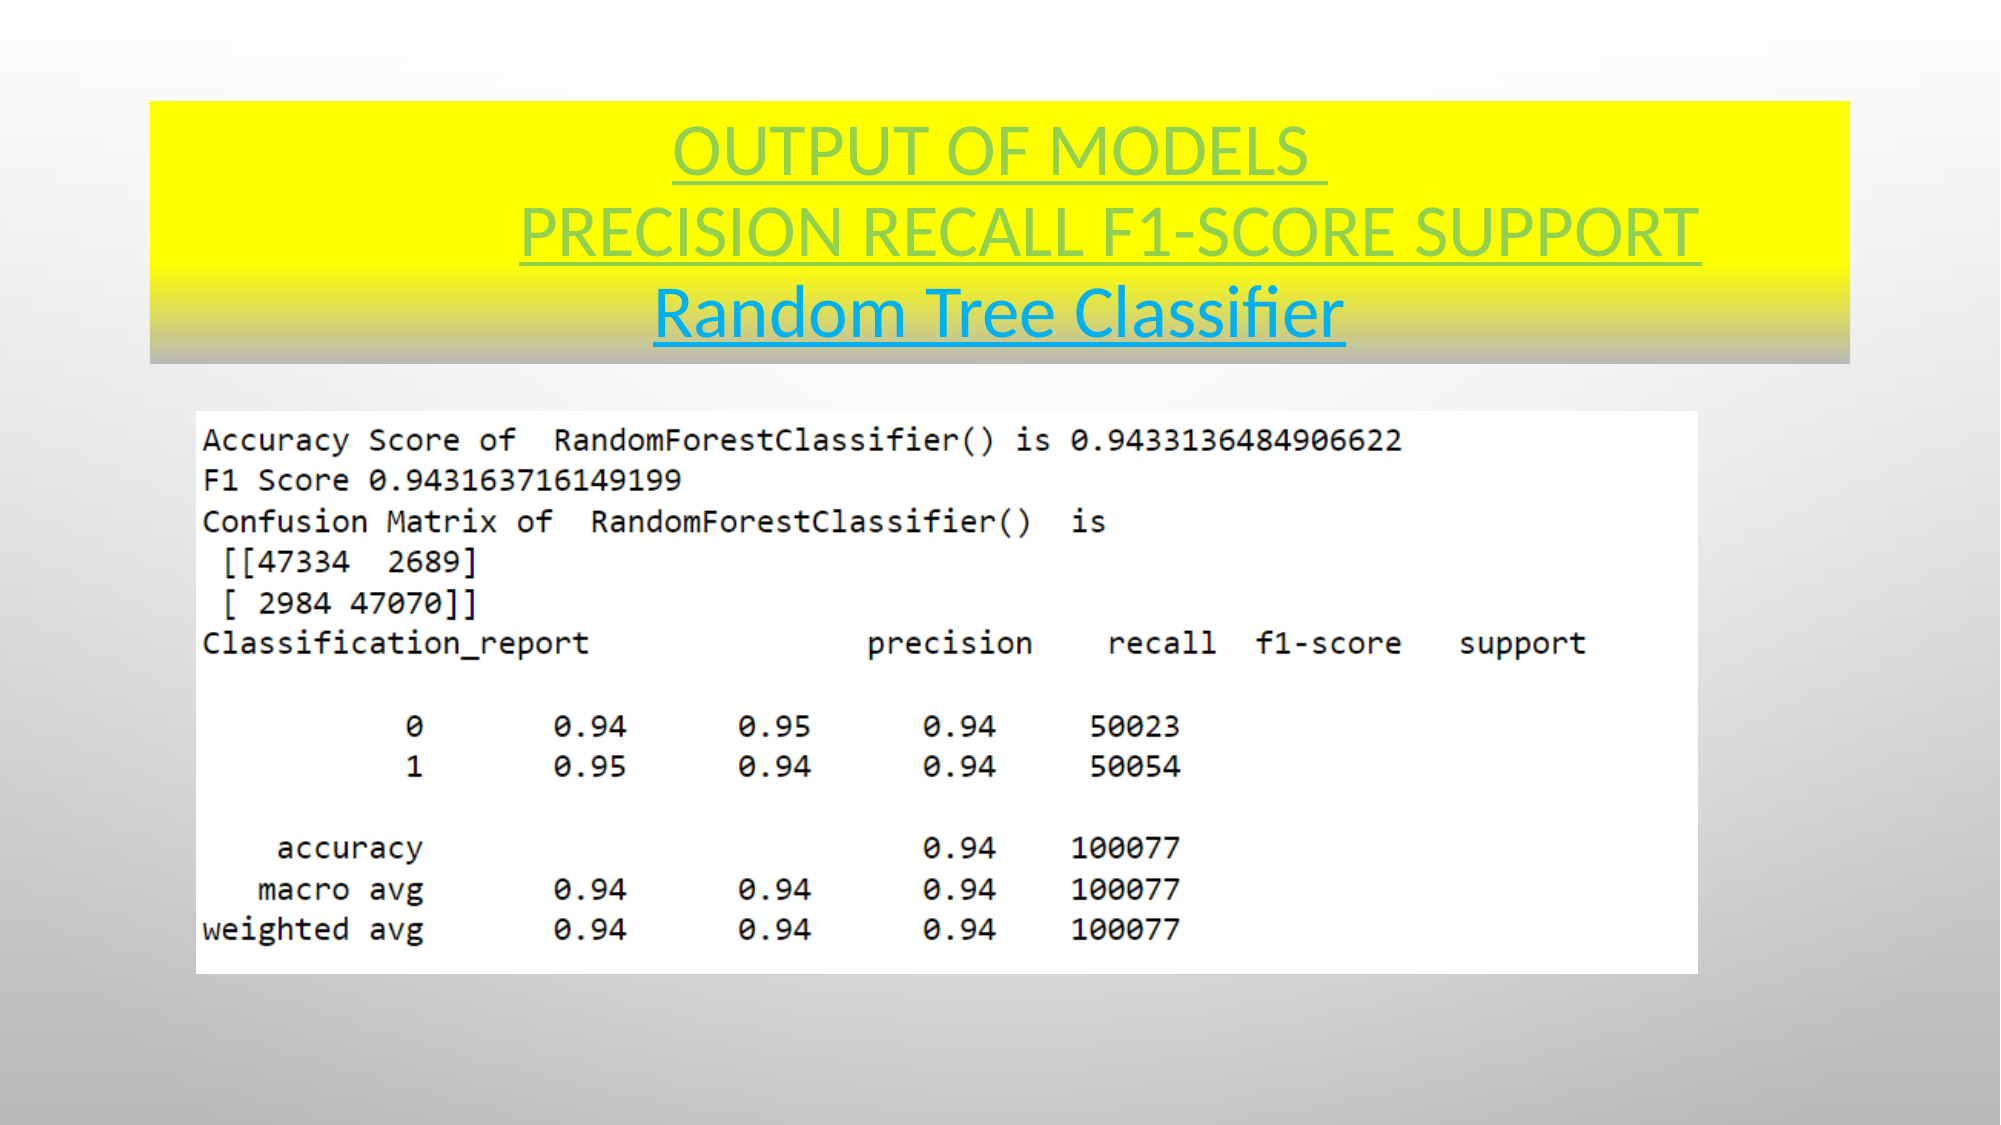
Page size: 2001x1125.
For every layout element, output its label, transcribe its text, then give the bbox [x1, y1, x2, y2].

picture [0, 0, 2000, 1125]
title OUTPUT OF MODELS PRECISION RECALL F1-SCORE SUPPORT Random Tree Classifier [149, 101, 1851, 364]
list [196, 411, 1698, 974]
